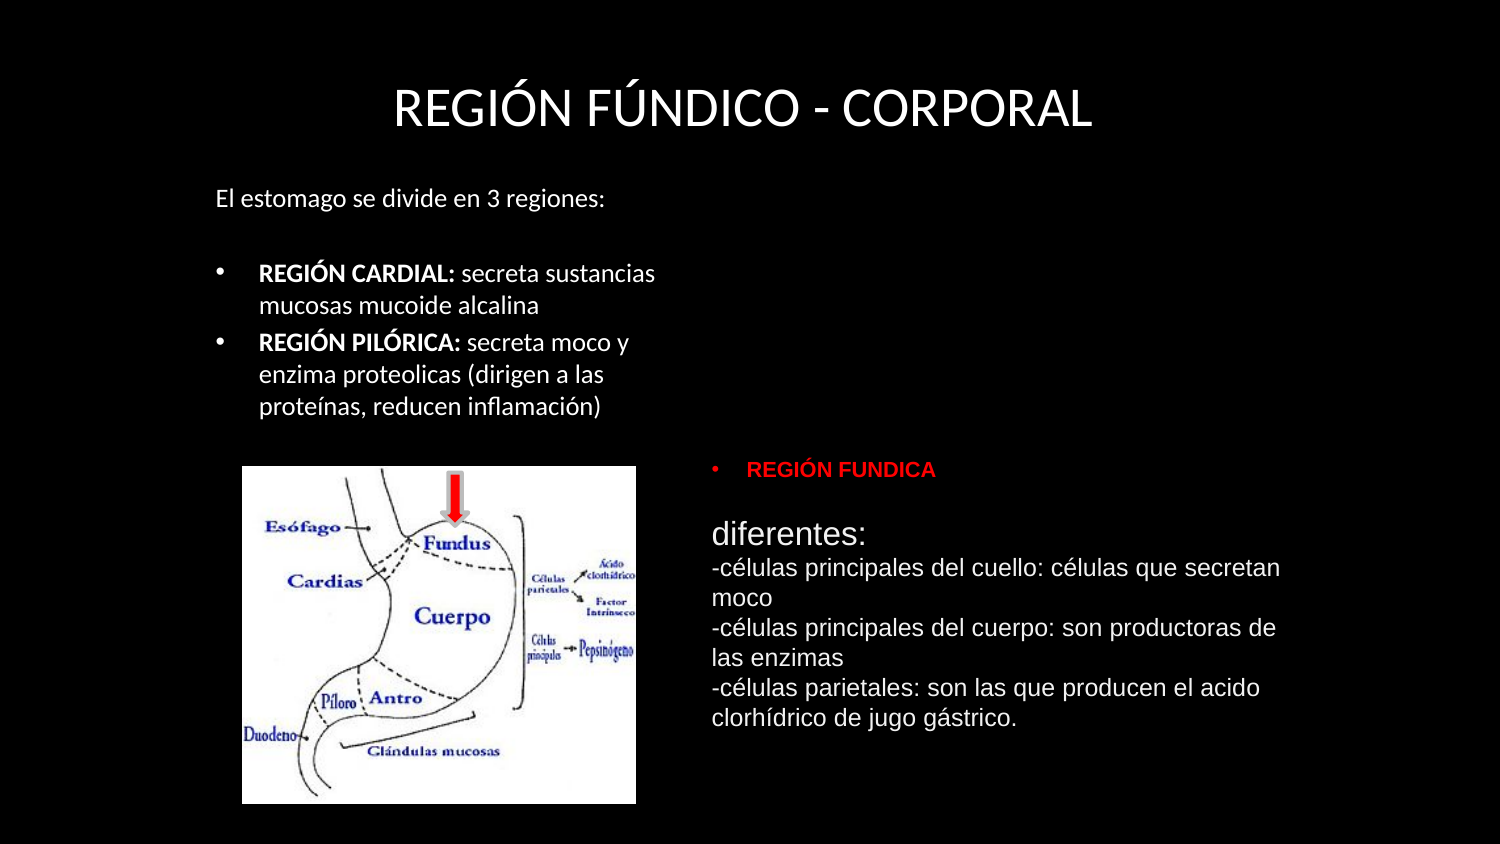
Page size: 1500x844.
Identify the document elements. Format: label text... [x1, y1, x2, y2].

title REGIÓN FÚNDICO - CORPORAL [75, 33, 1425, 175]
text_box REGIÓN FUNDICA Se presenta en tres tipos de célula con funciones diferentes: -células principales del cuello: células que secretan moco -células principales del cuerpo: son productoras de las enzimas -células parietales: son las que producen el acido clorhídrico de jugo gástrico. [696, 448, 1329, 766]
list El estomago se divide en 3 regiones: REGIÓN CARDIAL: secreta sustancias mucosas mucoide alcalina REGIÓN PILÓRICA: secreta moco y enzima proteolicas (dirigen a las proteínas, reducen inflamación) [200, 173, 680, 449]
picture [242, 465, 636, 804]
